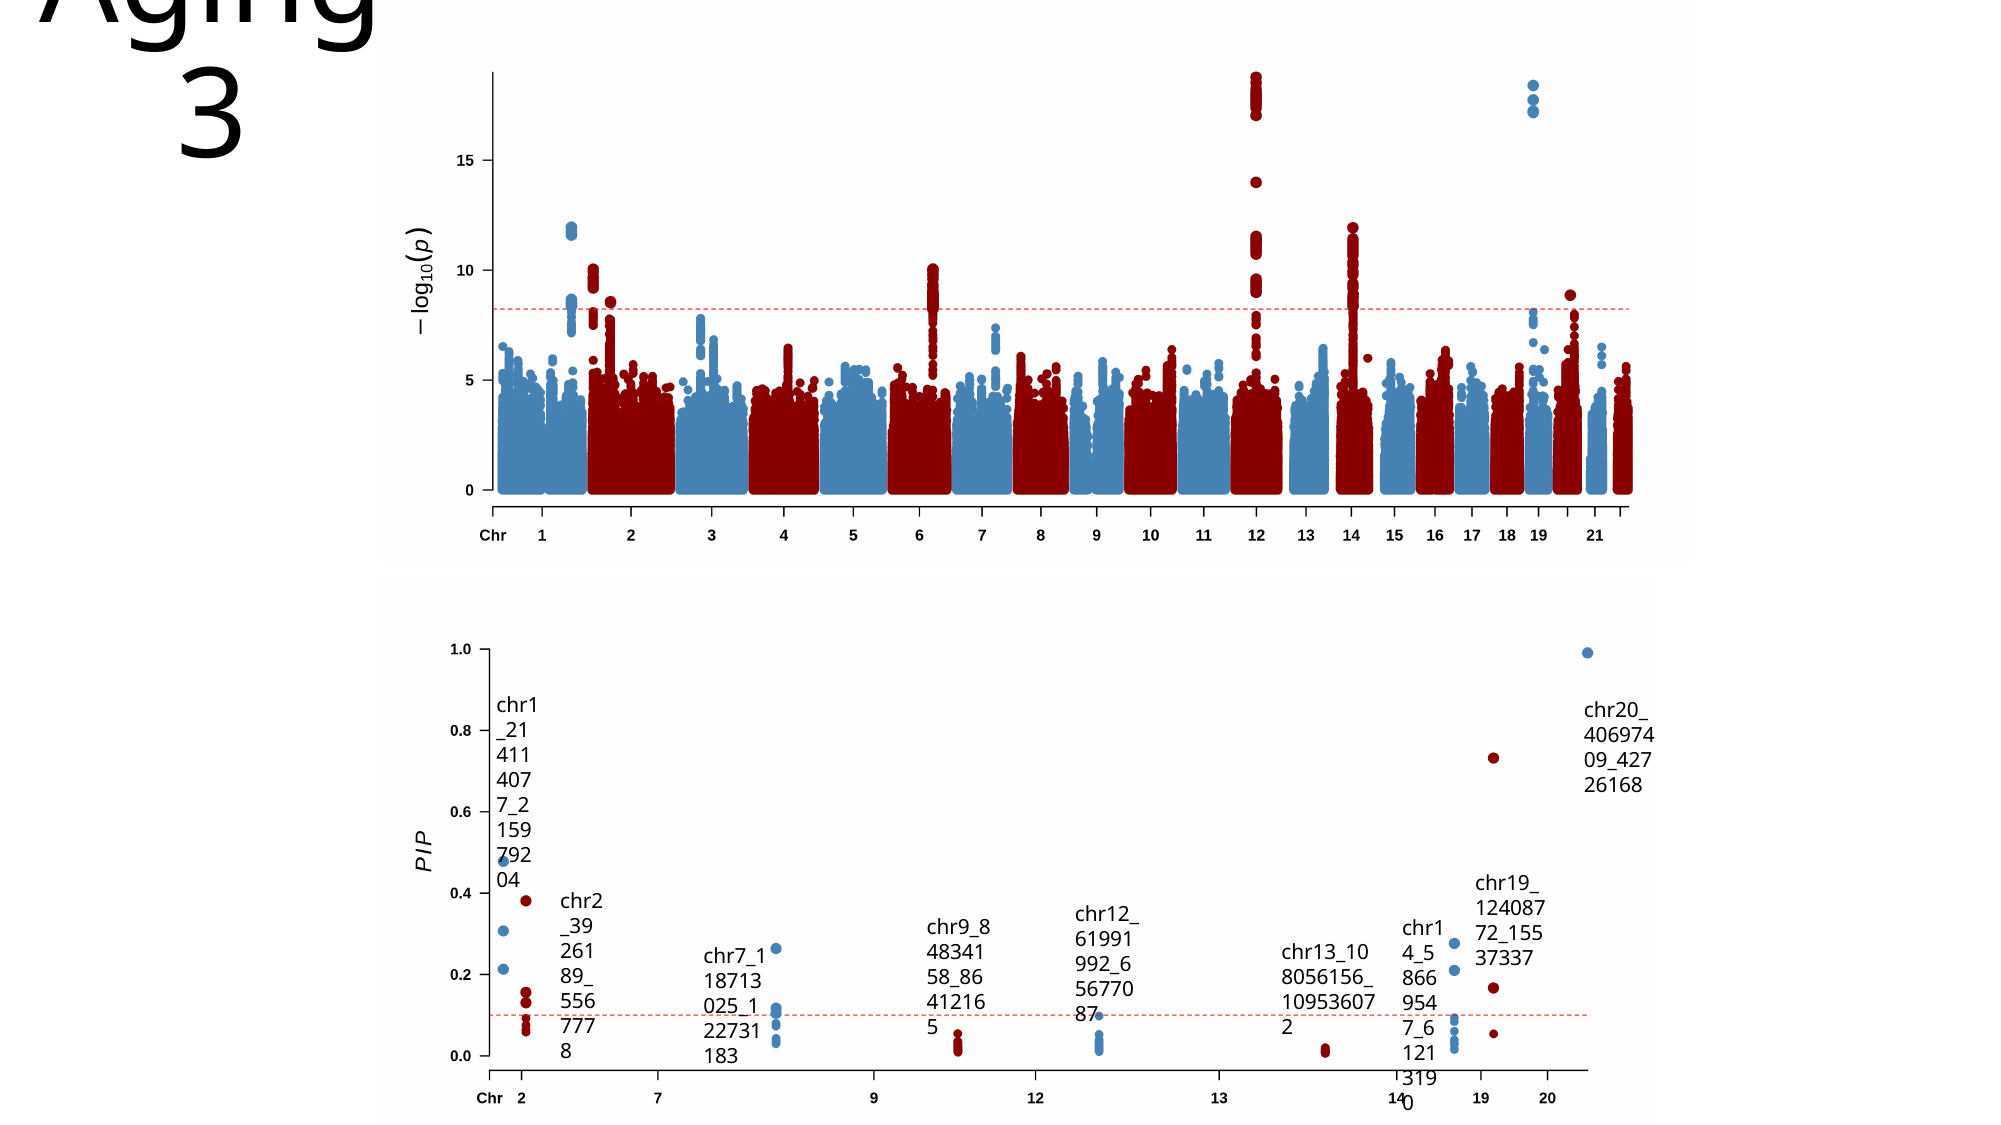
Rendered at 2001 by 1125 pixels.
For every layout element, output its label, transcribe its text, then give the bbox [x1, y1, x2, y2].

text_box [379, 578, 1671, 1125]
picture [379, 0, 1694, 564]
title Aging3 [0, 0, 379, 193]
